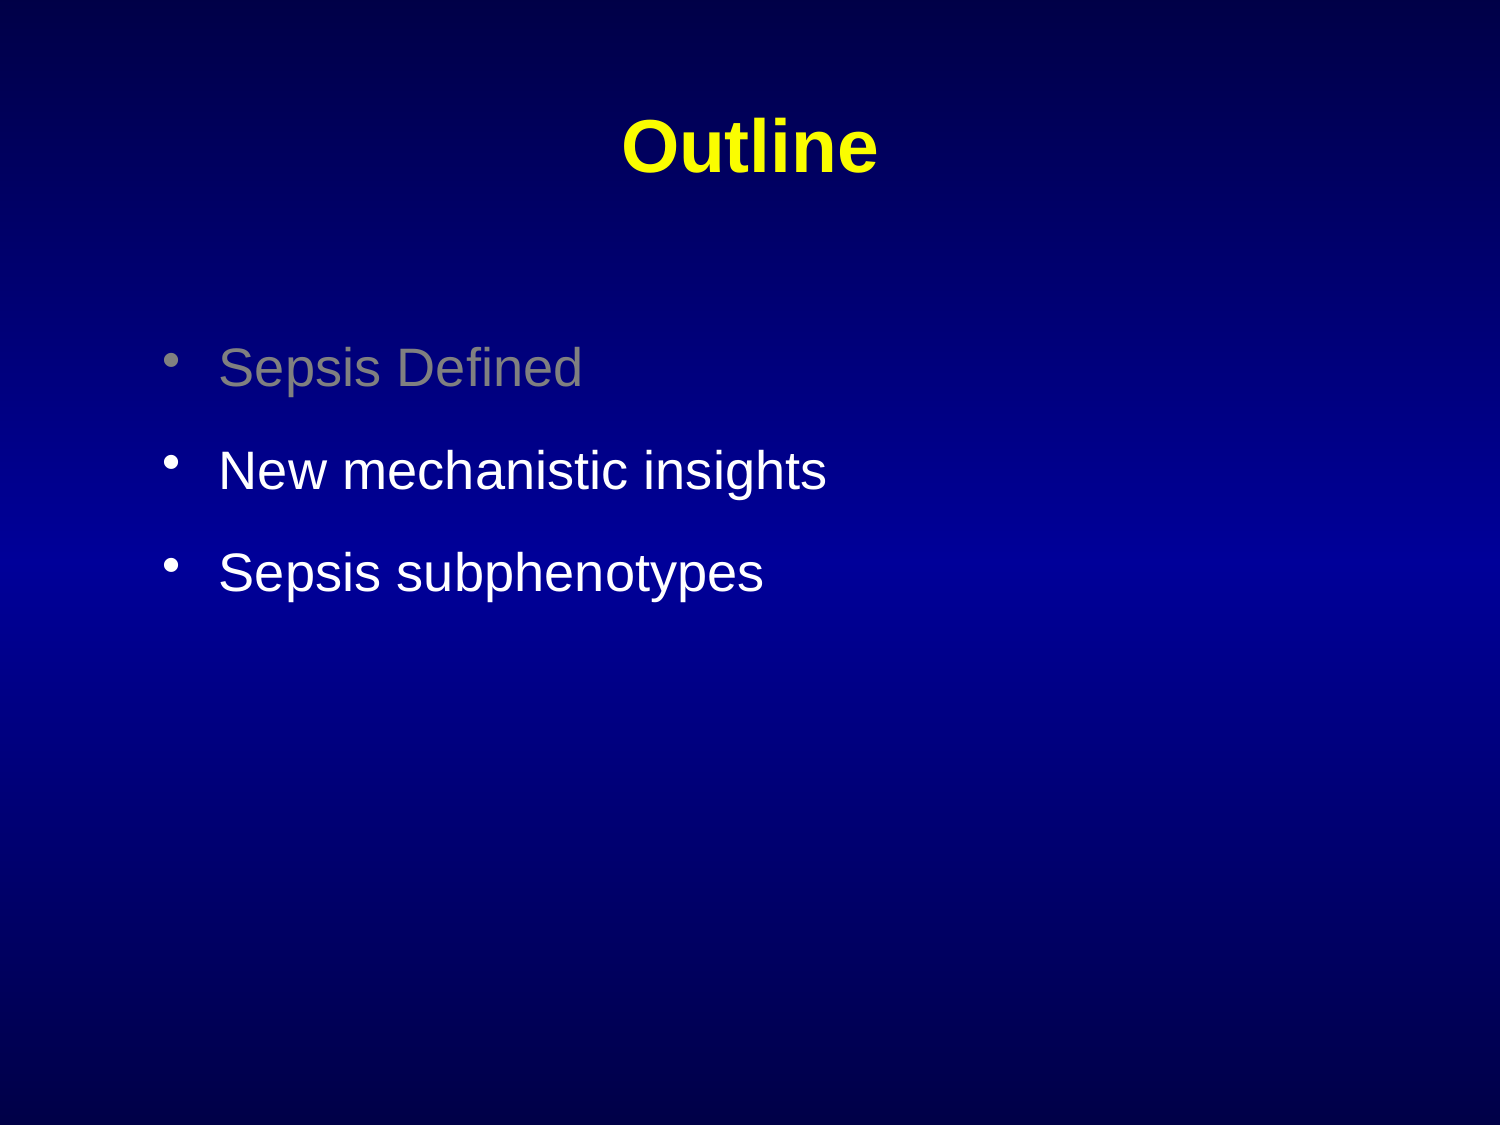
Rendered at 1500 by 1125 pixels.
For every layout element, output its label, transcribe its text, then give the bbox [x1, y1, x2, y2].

title Outline [74, 9, 1426, 198]
text_box Sepsis Defined New mechanistic insights Sepsis subphenotypes [162, 337, 1338, 604]
